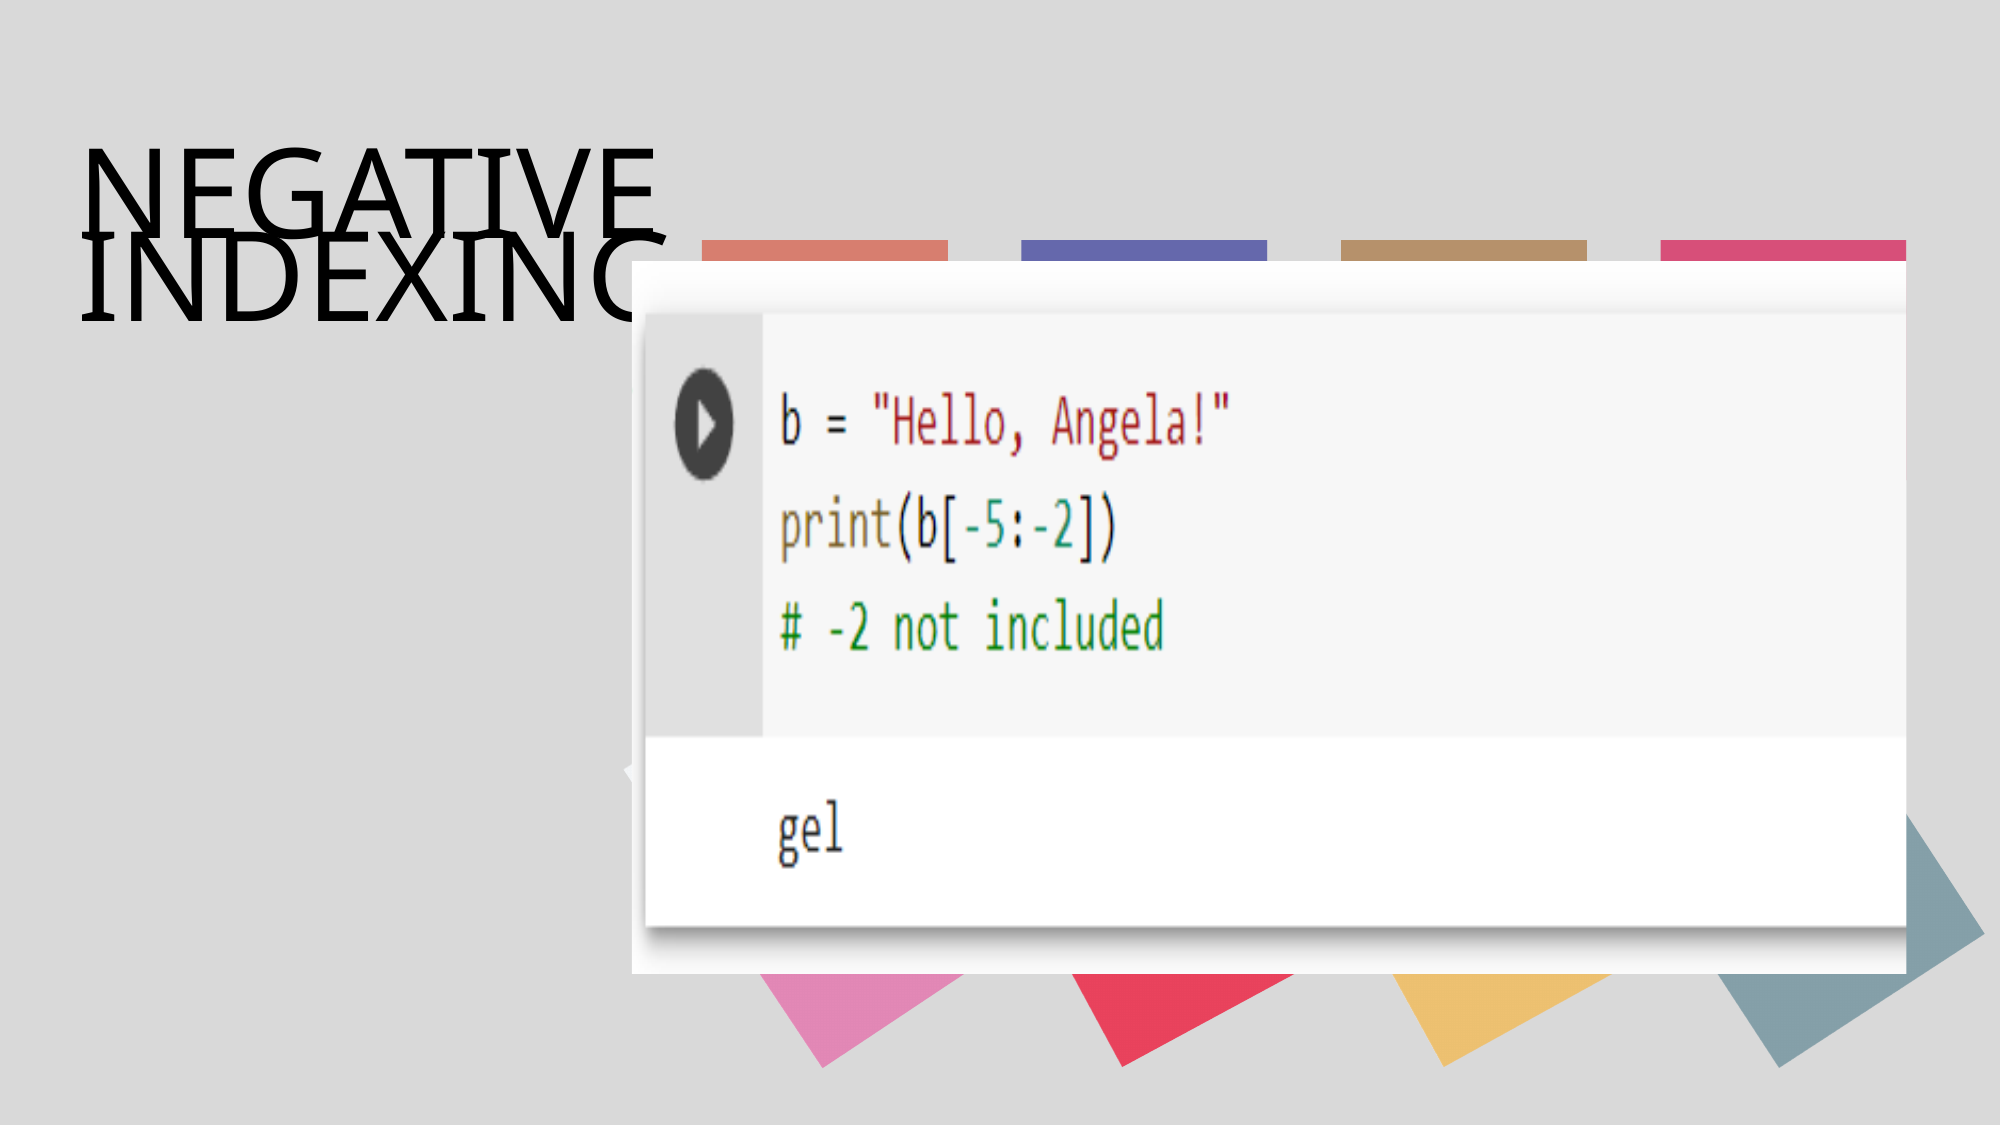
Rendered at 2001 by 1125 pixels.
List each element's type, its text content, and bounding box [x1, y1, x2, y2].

title Negative indexing [62, 0, 764, 355]
picture [623, 239, 1985, 1068]
